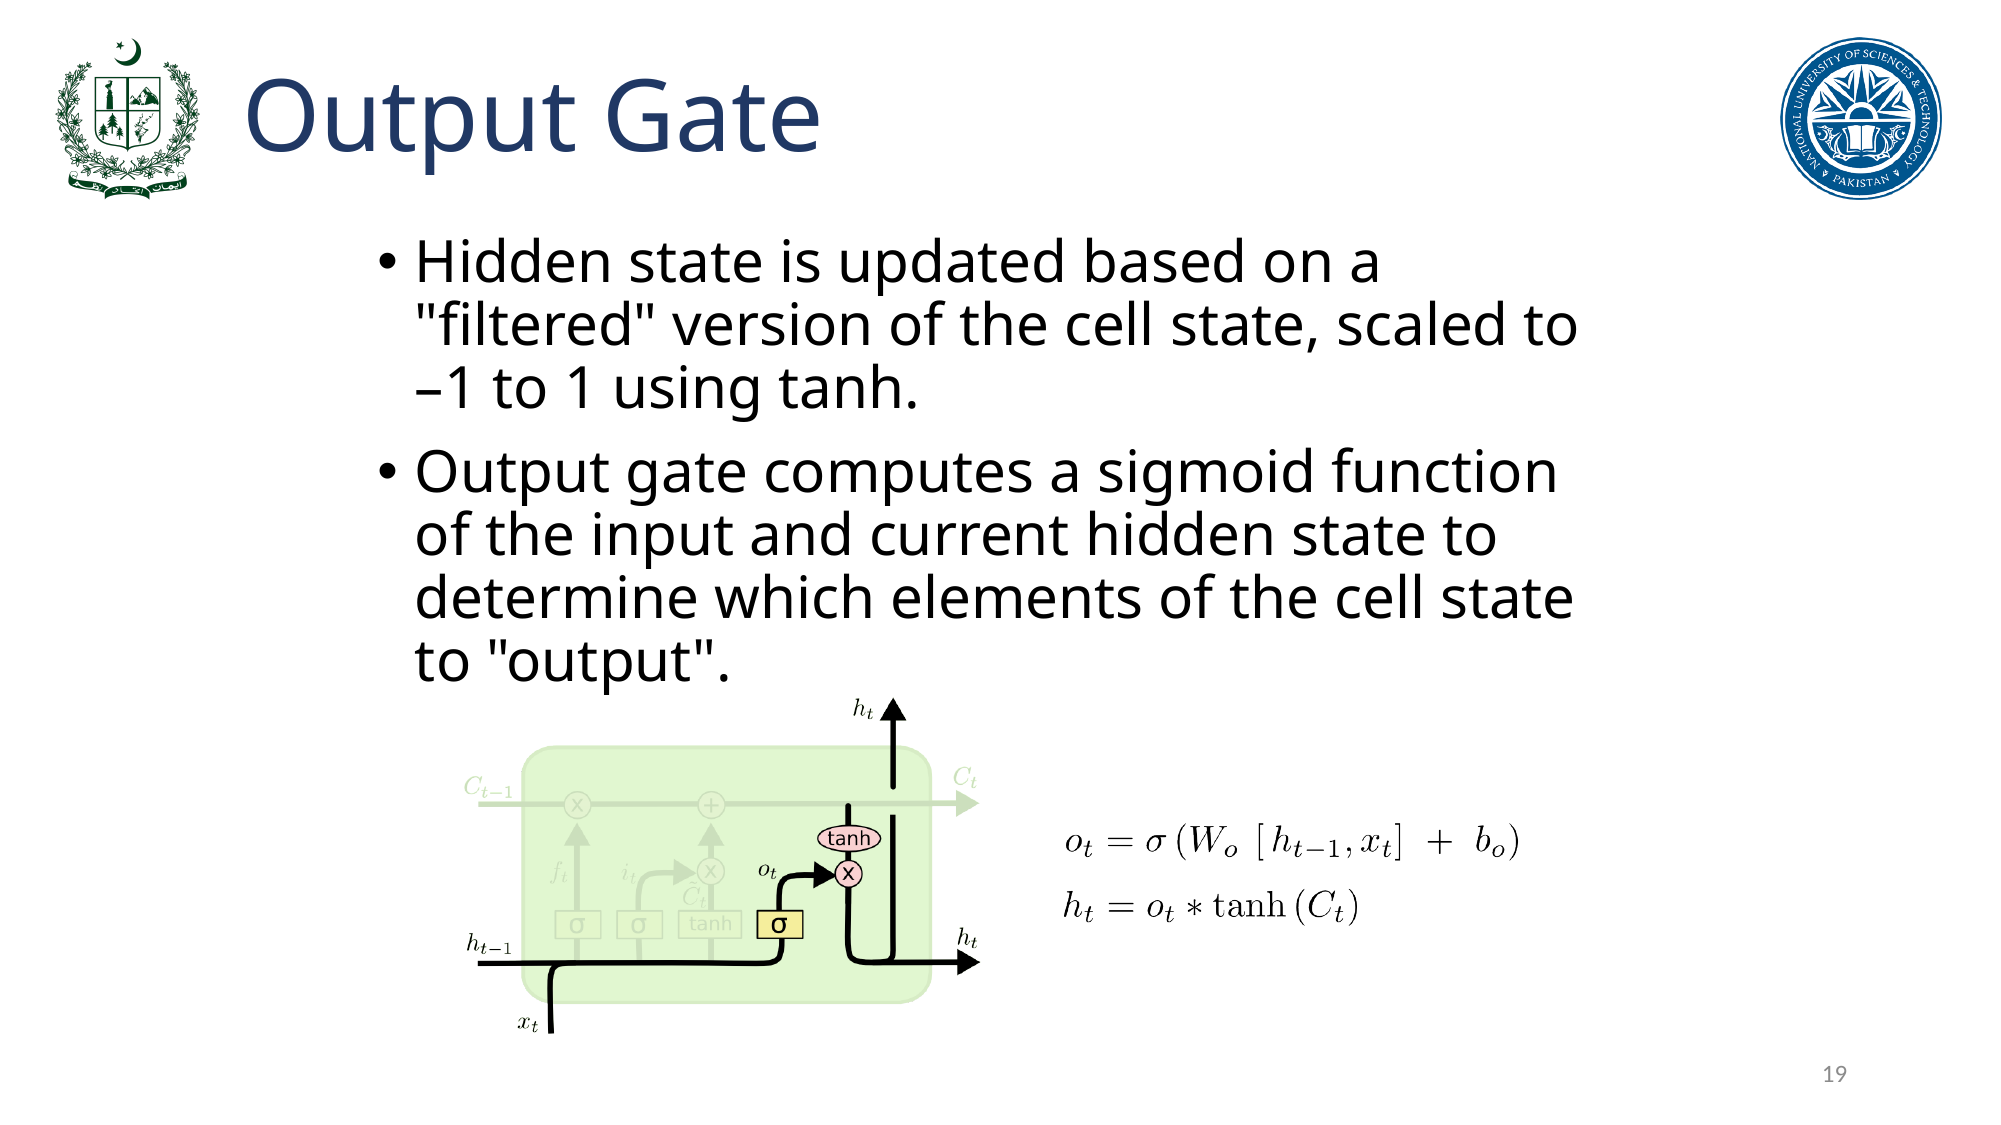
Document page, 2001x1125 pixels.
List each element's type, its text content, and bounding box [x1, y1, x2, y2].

picture [1780, 37, 1942, 200]
title Output Gate [227, 9, 1753, 228]
slide_number 19 [1412, 1042, 1863, 1103]
list Hidden state is updated based on a "filtered" version of the cell state, scaled to –1 to 1 using tanh. Output gate computes a sigmoid function of the input and current hidden state to determine which elements of the cell state to "output". [362, 224, 1638, 674]
picture [55, 38, 200, 200]
picture [449, 687, 1582, 1037]
